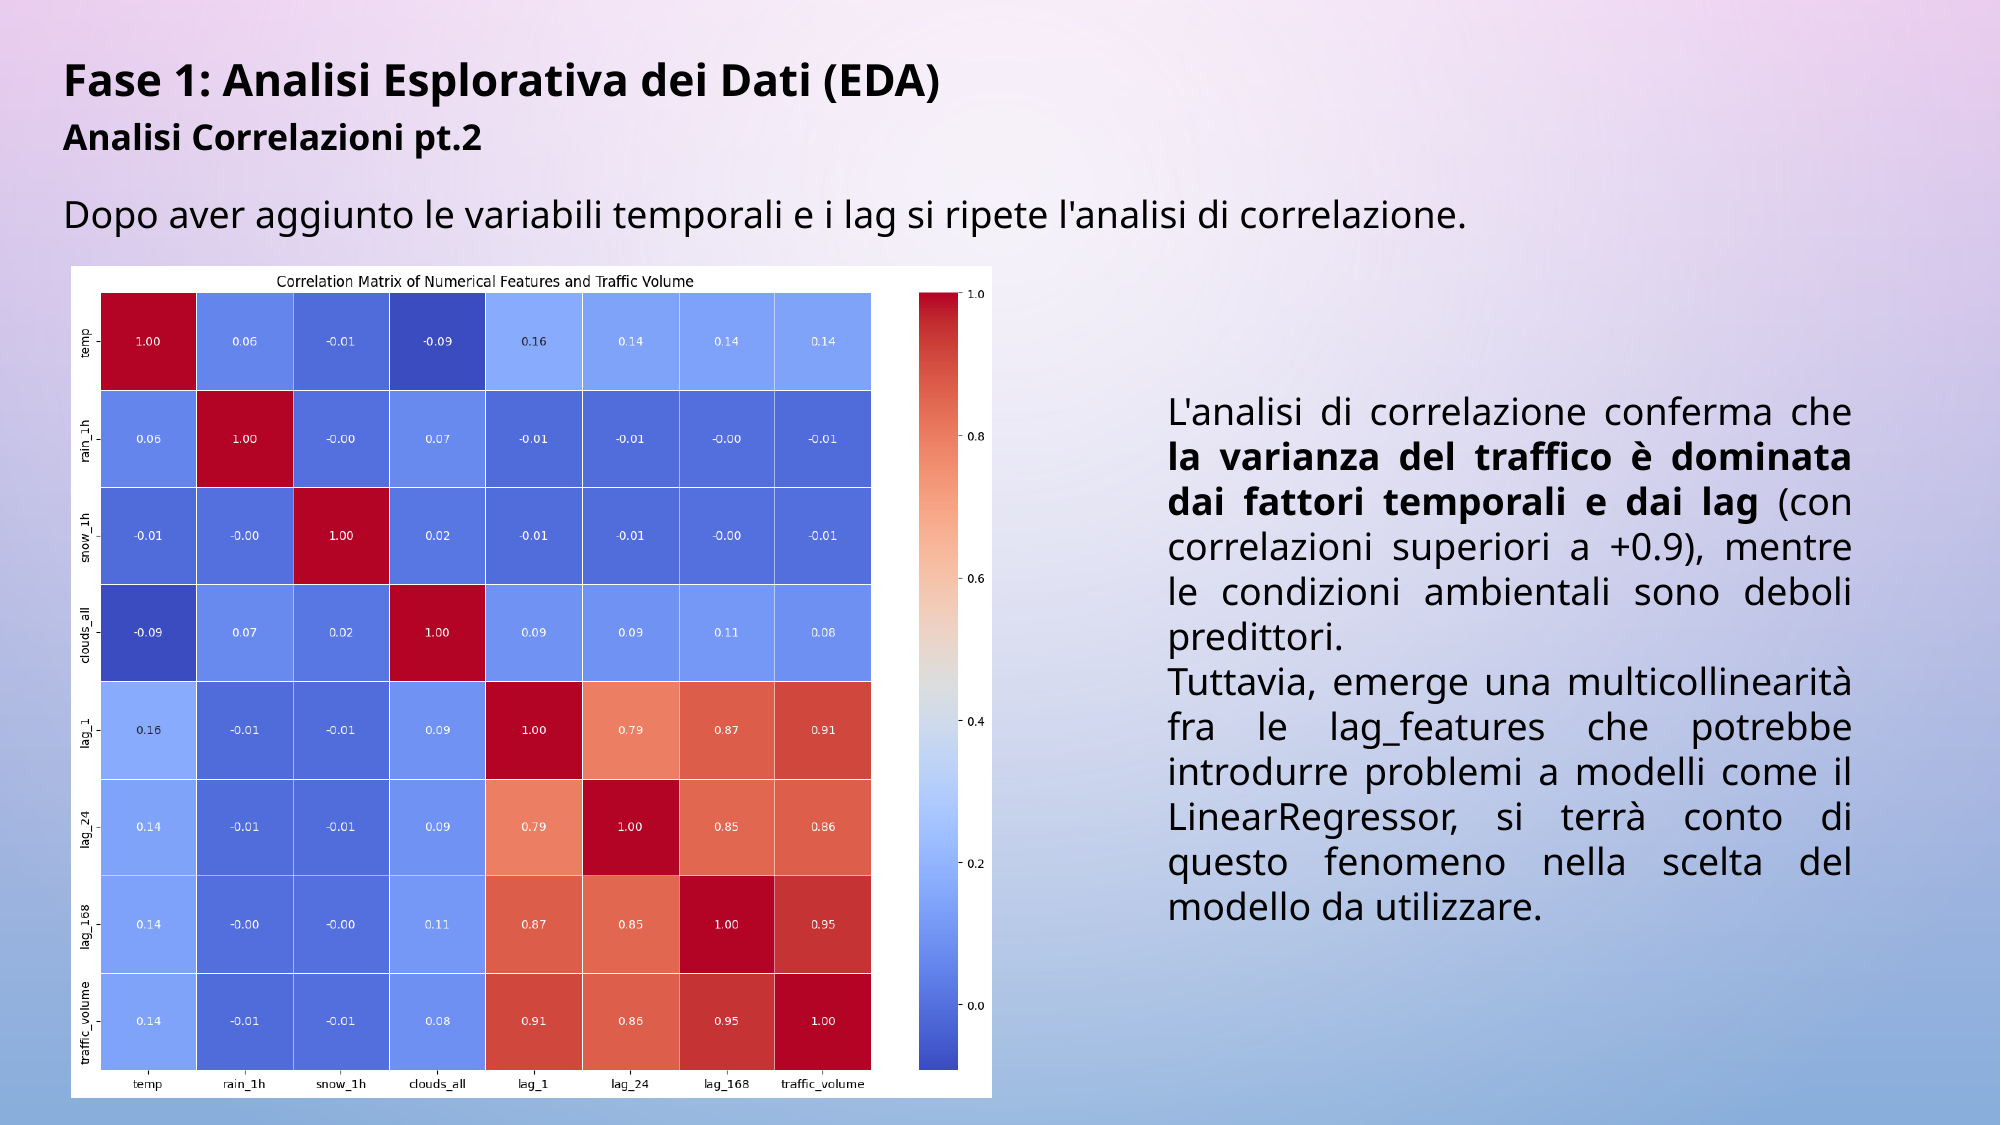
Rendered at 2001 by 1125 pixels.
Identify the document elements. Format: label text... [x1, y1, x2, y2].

text_box Fase 1: Analisi Esplorativa dei Dati (EDA) [63, 49, 943, 106]
text_box Dalle Analisi alle Azioni: Impatti sulla Pianificazione dei Trasporti [0, 0, 2000, 615]
text_box L'analisi di correlazione conferma che la varianza del traffico è dominata dai fattori temporali e dai lag (con correlazioni superiori a +0.9), mentre le condizioni ambientali sono deboli predittori. Tuttavia, emerge una multicollinearità fra le lag_features che potrebbe introdurre problemi a modelli come il LinearRegressor, si terrà conto di questo fenomeno nella scelta del modello da utilizzare. [1152, 381, 1869, 936]
text_box Analisi Correlazioni pt.2 [63, 113, 874, 159]
picture [71, 266, 992, 1099]
text_box Dopo aver aggiunto le variabili temporali e i lag si ripete l'analisi di correlazione. [48, 183, 1983, 244]
